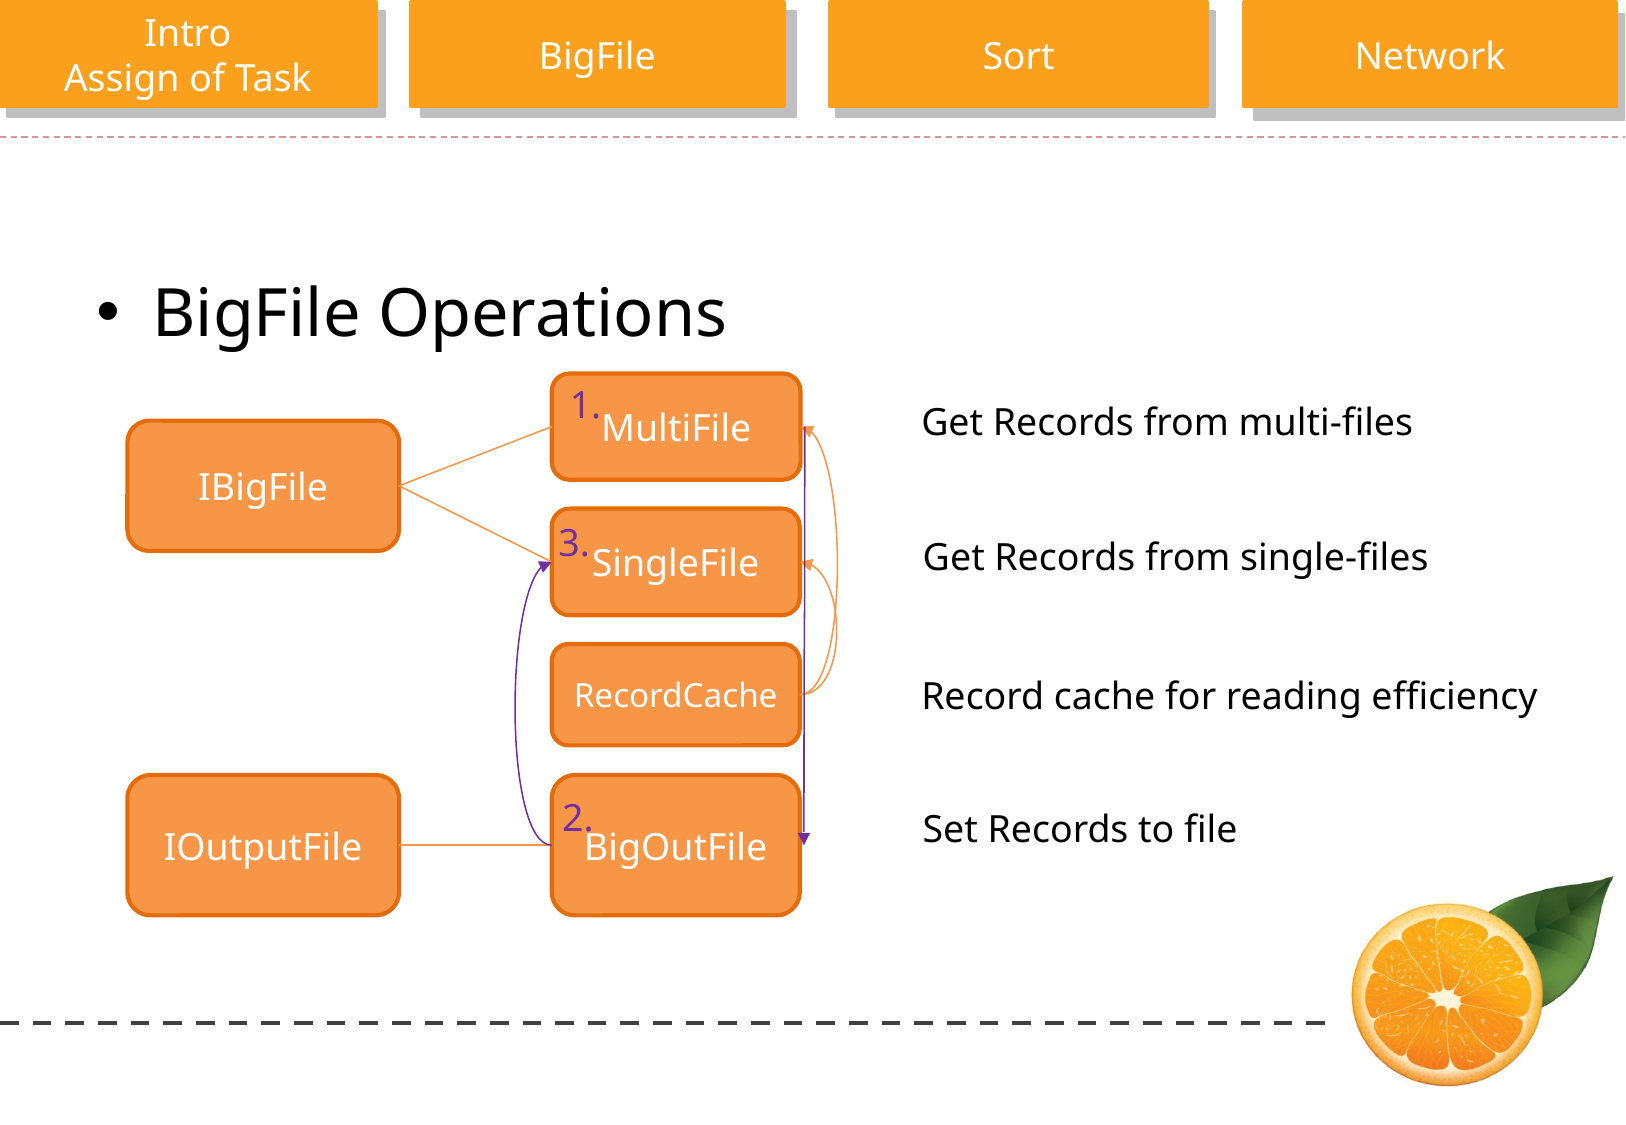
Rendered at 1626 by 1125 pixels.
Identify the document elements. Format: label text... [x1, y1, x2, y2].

text_box Get Records from single-files [907, 525, 1593, 585]
text_box BigOutFile [549, 772, 802, 918]
text_box 1. [555, 373, 627, 434]
text_box RecordCache [559, 641, 798, 748]
text_box MultiFile [557, 371, 803, 482]
text_box IBigFile [125, 418, 396, 554]
text_box Set Records to file [907, 797, 1593, 858]
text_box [398, 426, 553, 485]
text_box IOutputFile [125, 772, 402, 918]
text_box MultiFile [549, 377, 555, 428]
picture [1337, 845, 1625, 1120]
text_box 2. [558, 786, 620, 847]
text_box Record cache for reading efficiency [906, 664, 1591, 725]
text_box 3. [557, 512, 616, 572]
text_box SingleFile [557, 506, 794, 618]
list BigFile Operations [81, 262, 1544, 1005]
text_box Get Records from multi-files [906, 390, 1591, 451]
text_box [398, 485, 553, 563]
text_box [551, 561, 555, 846]
